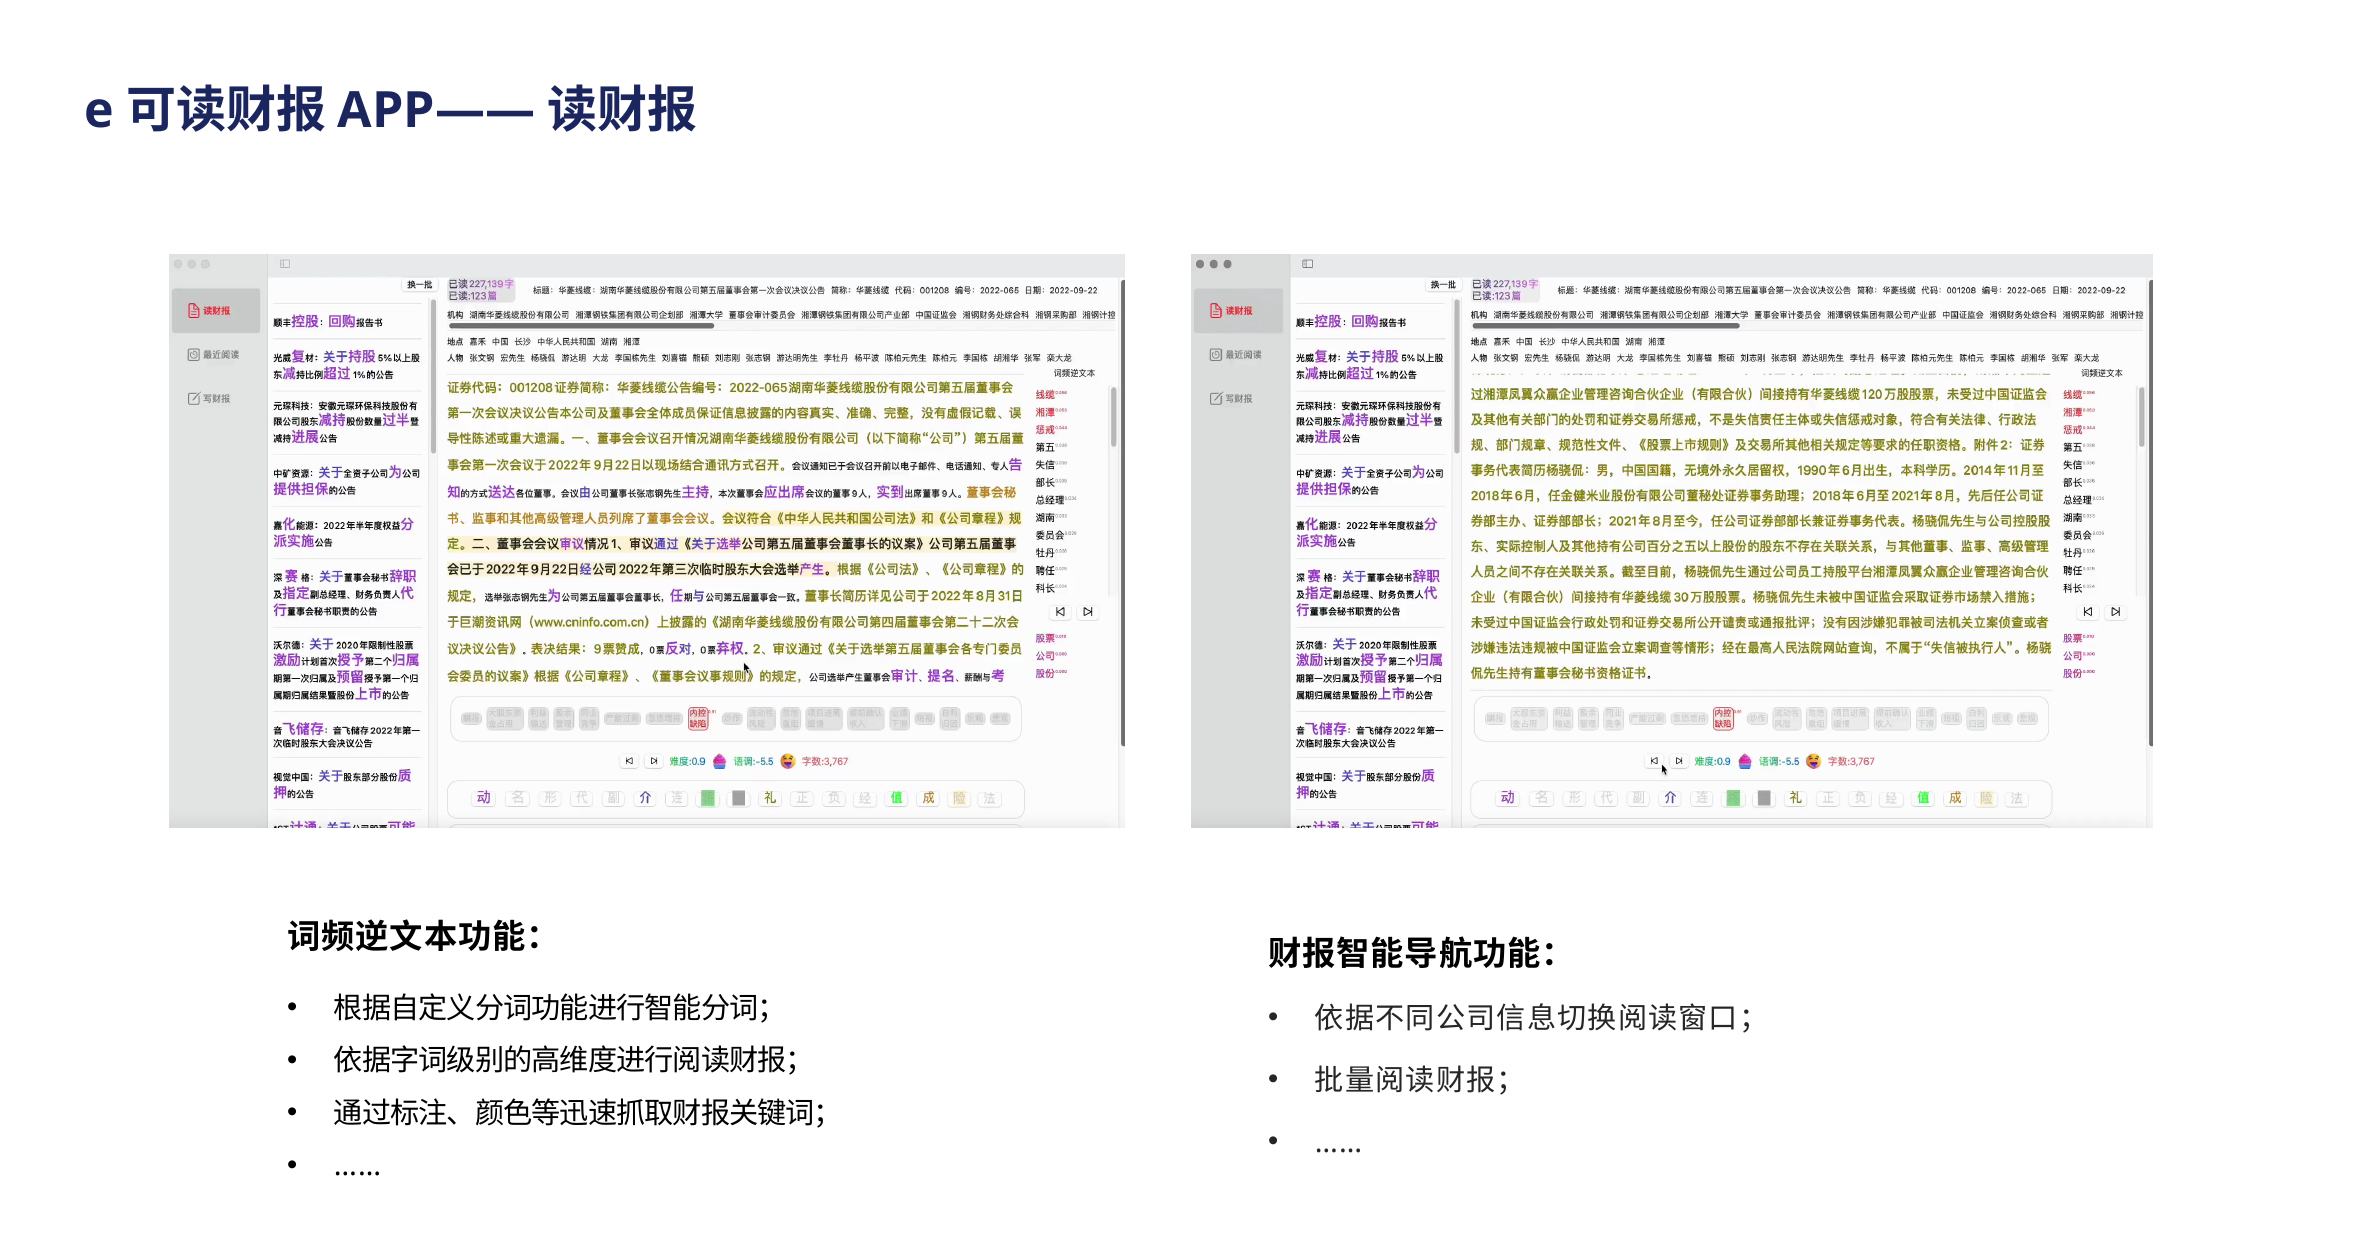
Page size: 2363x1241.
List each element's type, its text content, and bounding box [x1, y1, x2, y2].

text_box 财报智能导航功能： 依据不同公司信息切换阅读窗口； 批量阅读财报； …… [1256, 920, 2107, 1204]
text_box e可读财报APP——读财报 [68, 69, 1426, 145]
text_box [1190, 253, 2154, 829]
text_box 词频逆文本功能： 根据自定义分词功能进行智能分词； 依据字词级别的高维度进行阅读财报； 通过标注、颜色等迅速抓取财报关键词； …… [275, 895, 1126, 1184]
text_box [168, 253, 1126, 829]
